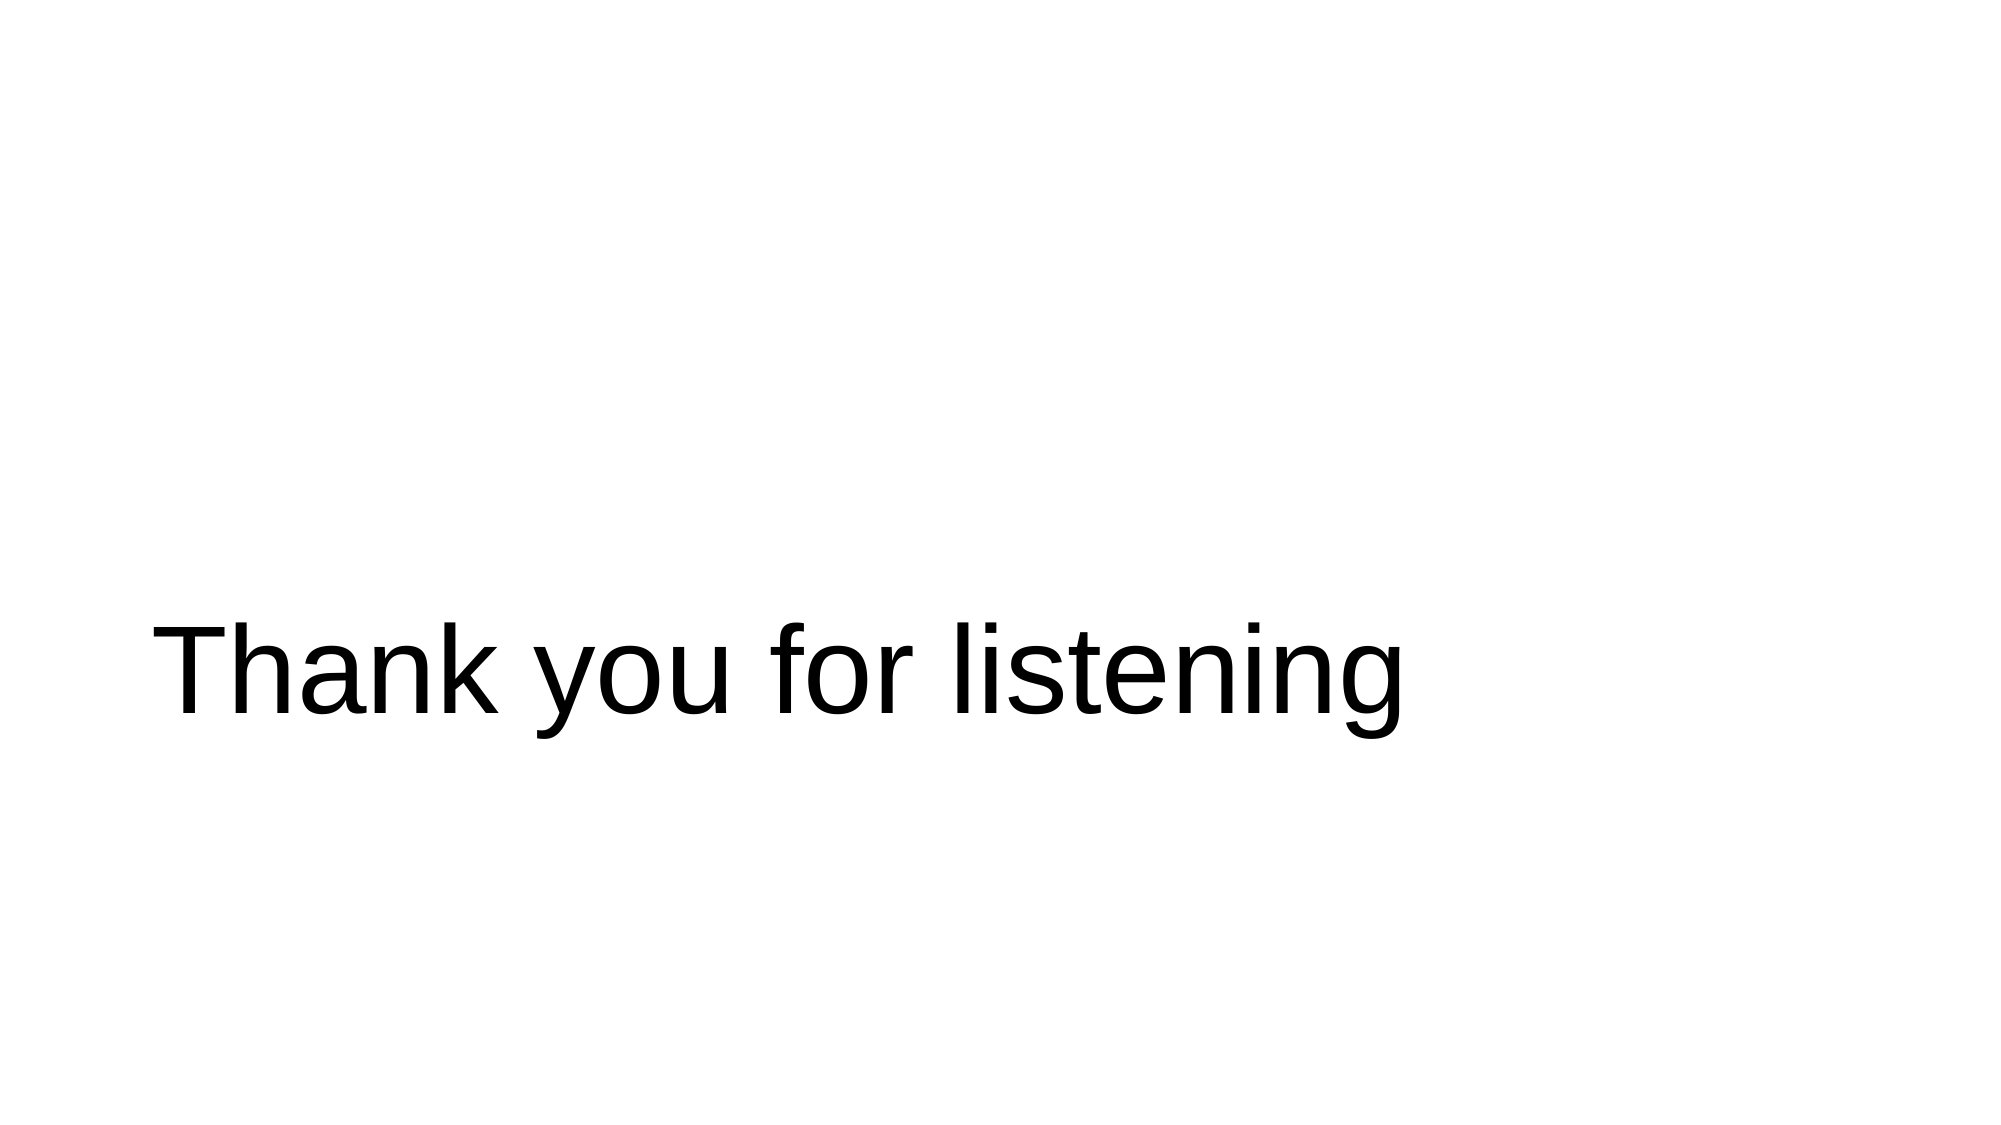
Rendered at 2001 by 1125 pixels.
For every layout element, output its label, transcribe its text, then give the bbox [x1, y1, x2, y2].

title Thank you for listening [136, 280, 1862, 749]
